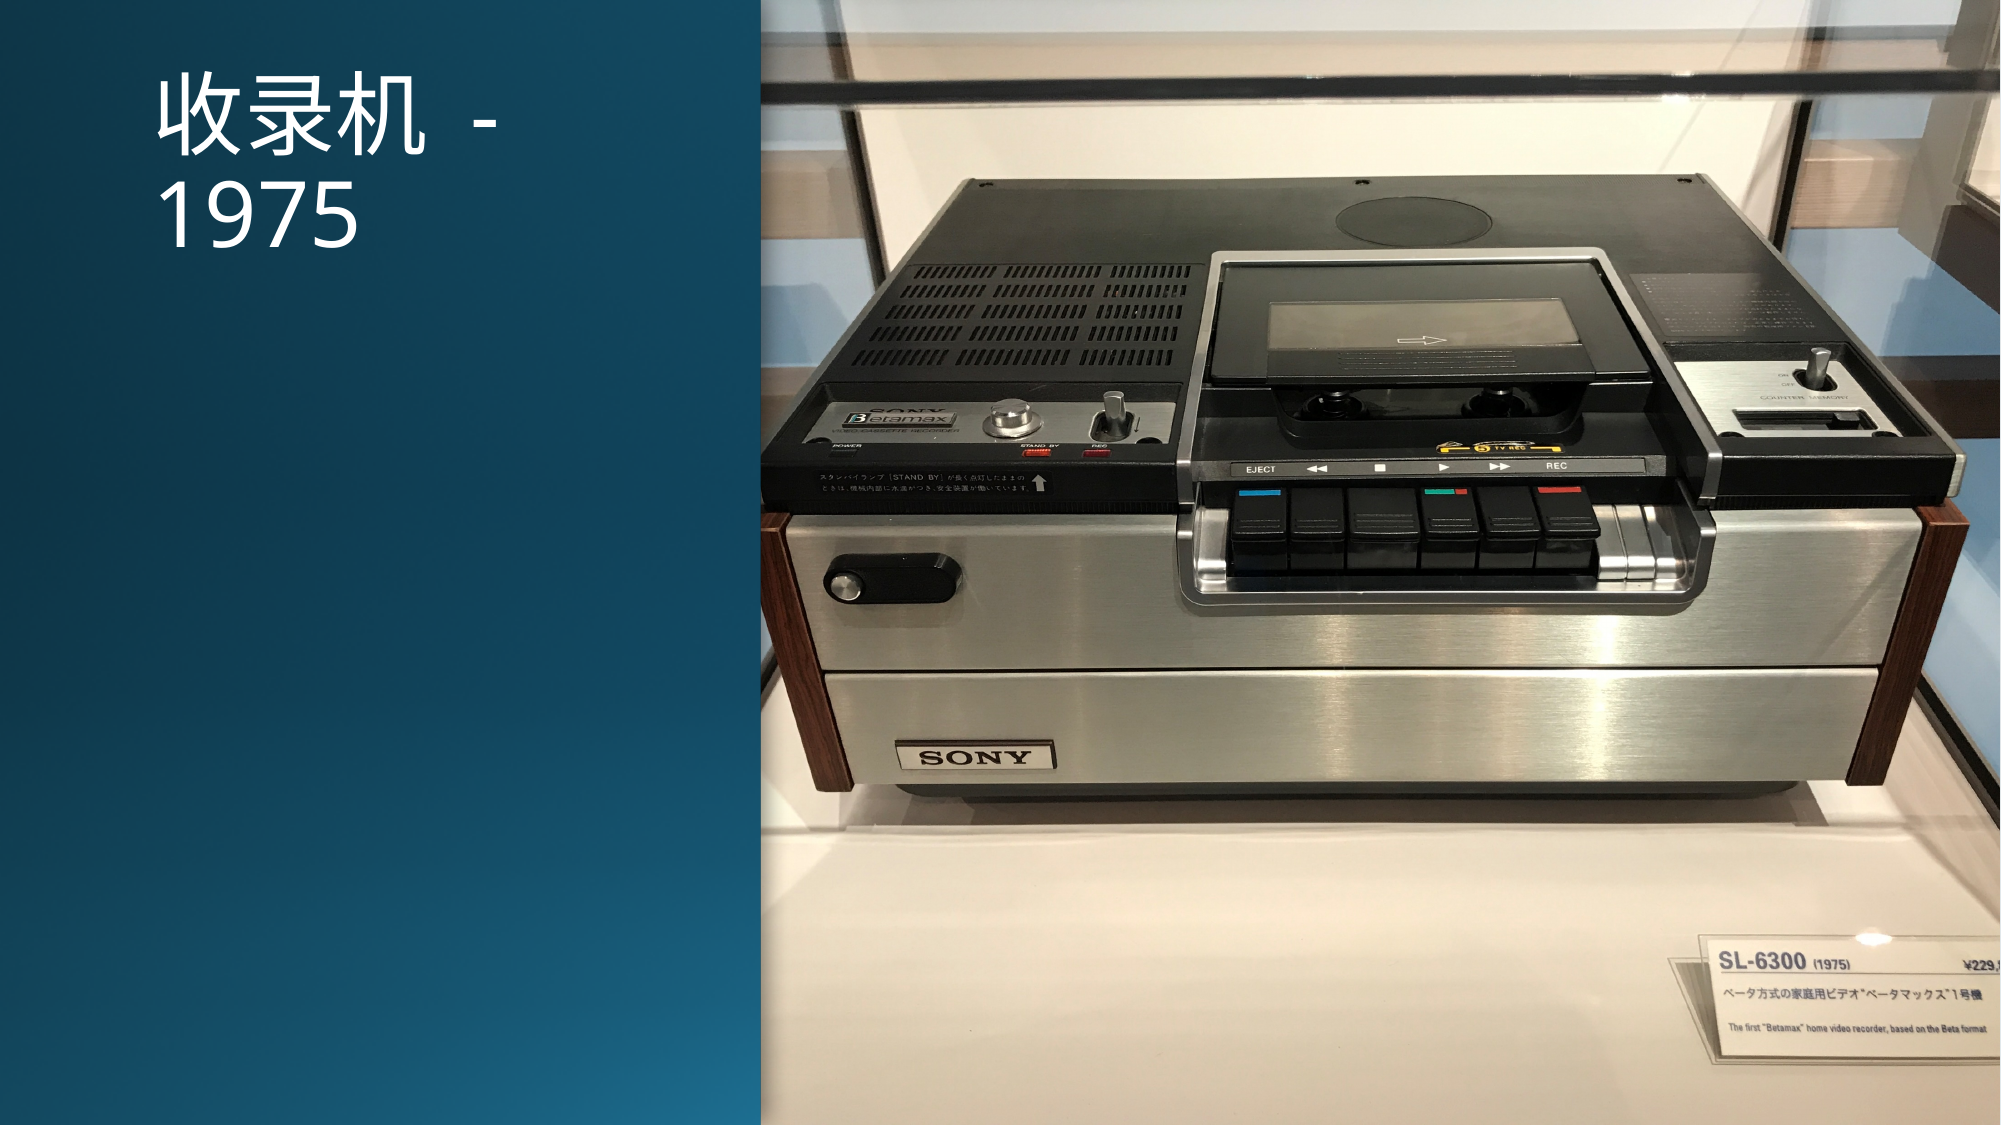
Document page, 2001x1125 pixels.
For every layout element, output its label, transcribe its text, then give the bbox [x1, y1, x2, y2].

picture [760, 0, 2001, 1125]
text_box [0, 0, 760, 1125]
title 收录机 - 1975 [137, 59, 709, 278]
